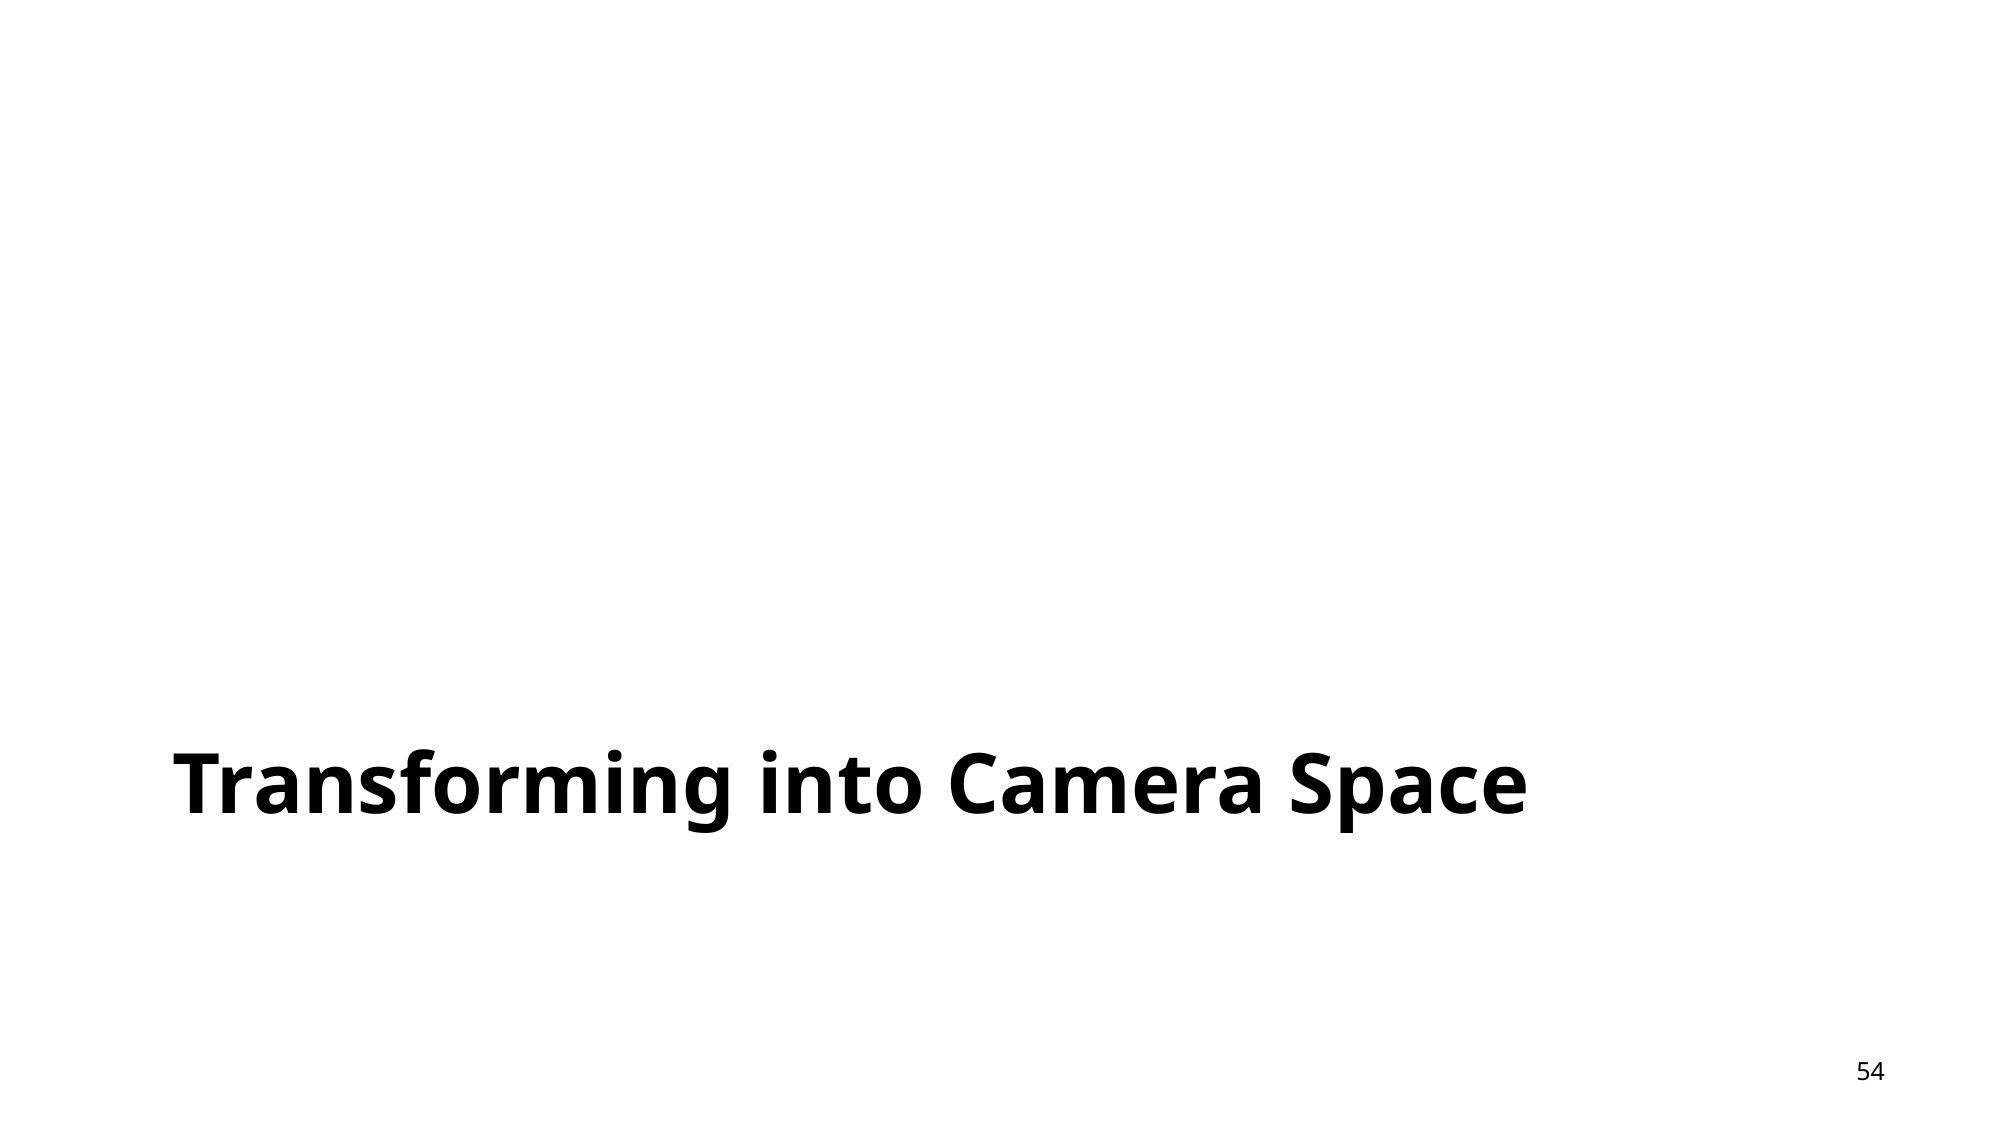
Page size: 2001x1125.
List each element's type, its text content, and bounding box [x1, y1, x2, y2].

title Transforming into Camera Space [157, 722, 1858, 947]
slide_number 53 [1433, 1042, 1900, 1103]
